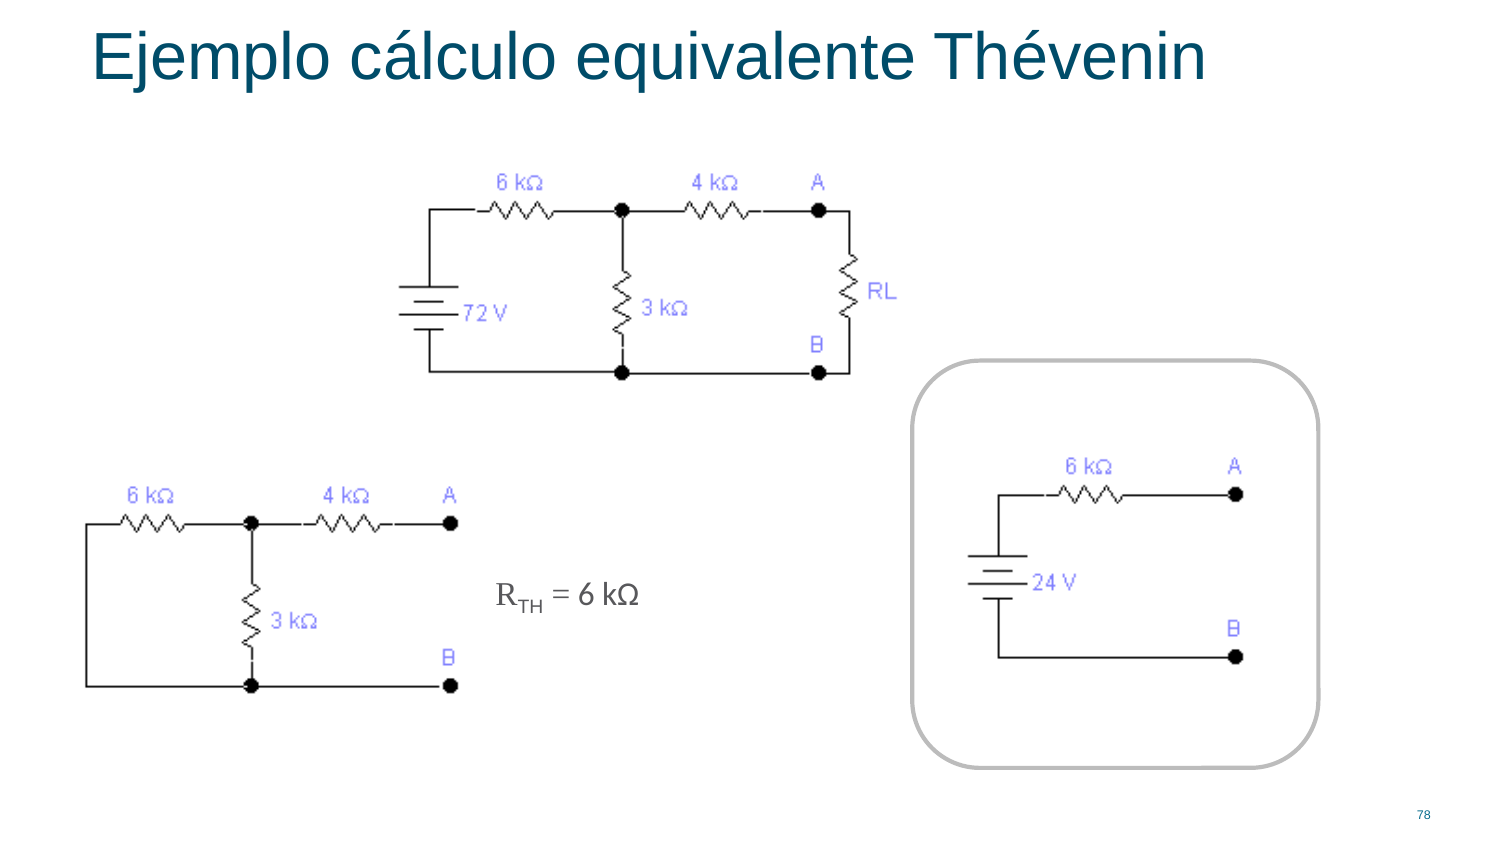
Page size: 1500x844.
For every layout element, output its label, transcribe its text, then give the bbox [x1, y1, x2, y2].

text_box RTH = 6 kΩ [492, 564, 910, 625]
text_box [910, 358, 1321, 770]
picture [1417, 810, 1422, 819]
picture [366, 137, 924, 422]
picture [55, 449, 488, 734]
title Ejemplo cálculo equivalente Thévenin [76, 0, 1445, 121]
picture [1424, 810, 1429, 819]
picture [935, 420, 1273, 705]
